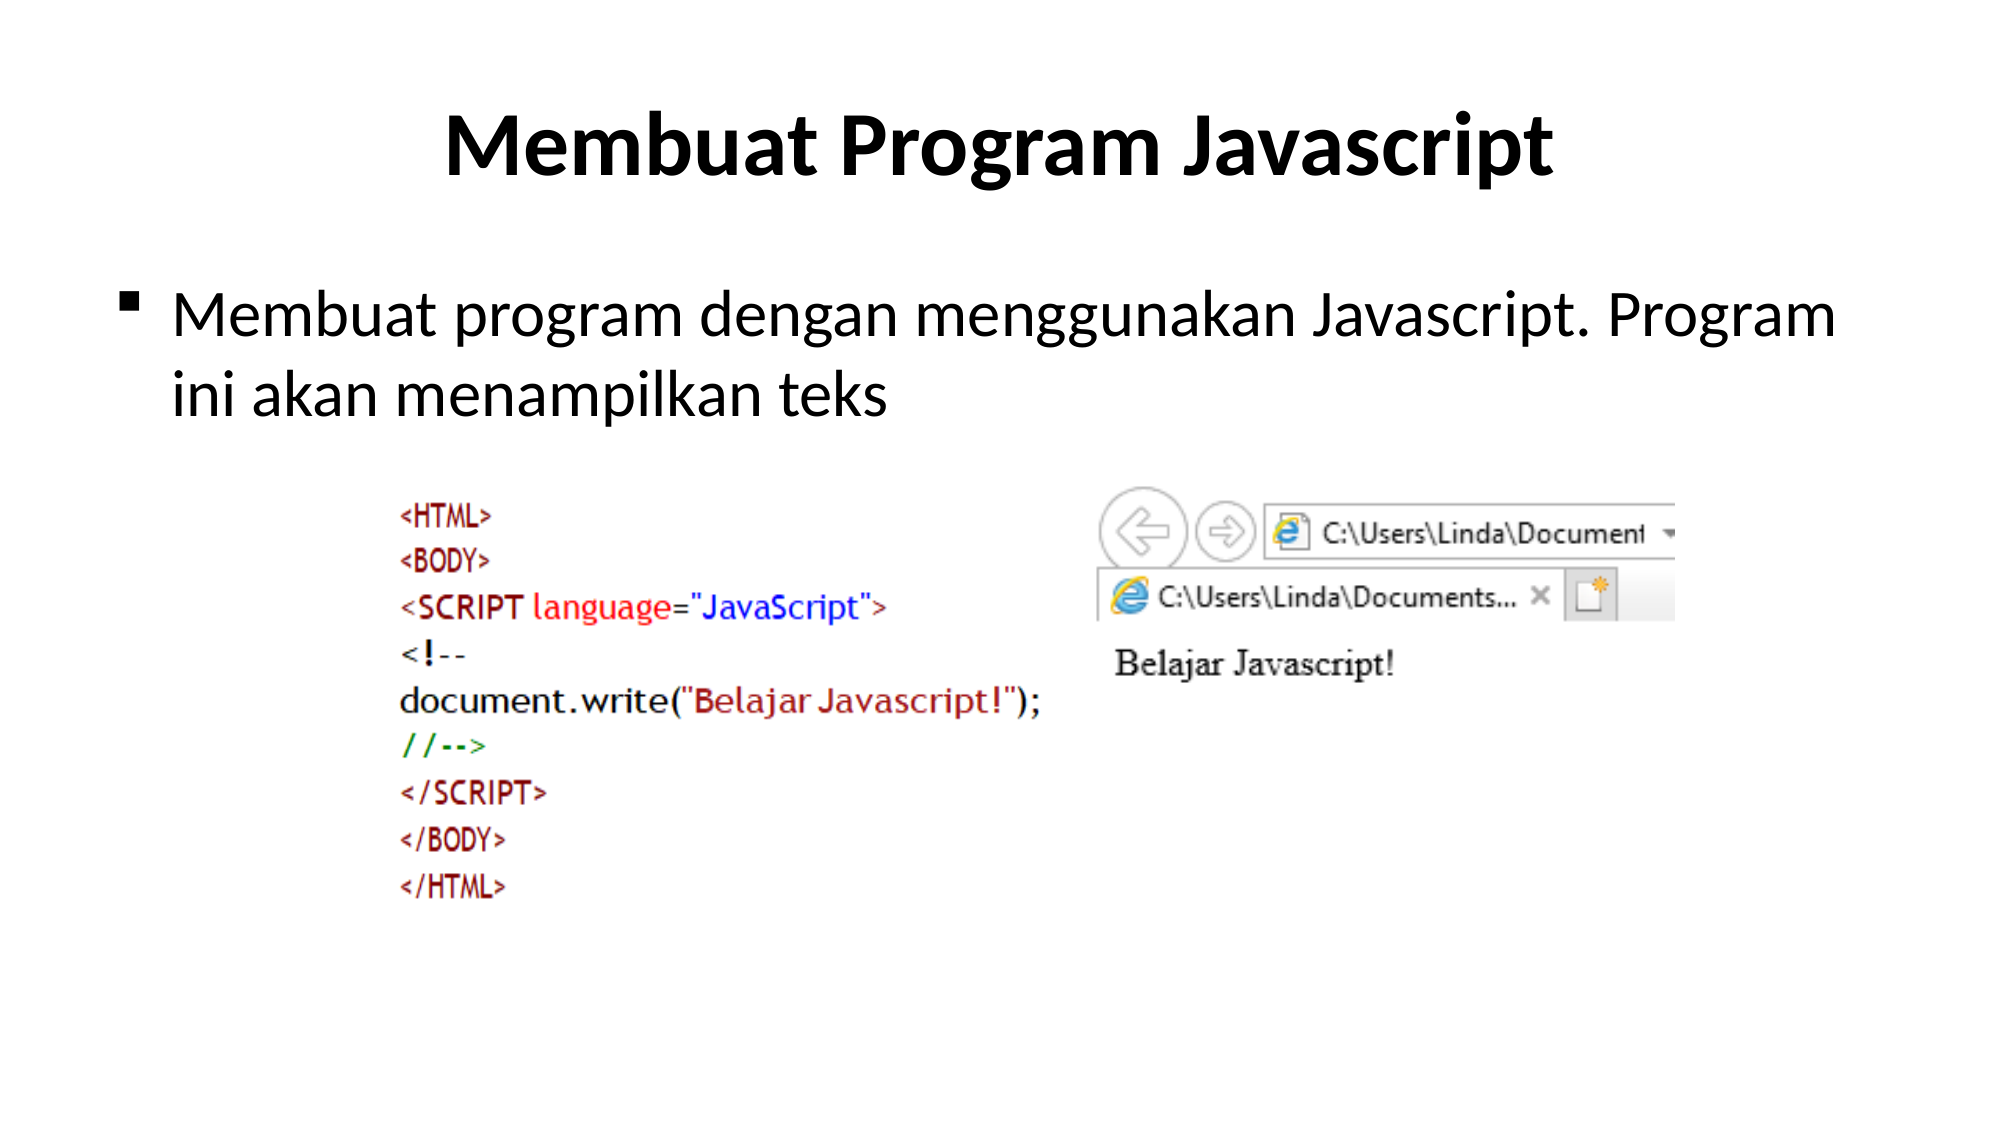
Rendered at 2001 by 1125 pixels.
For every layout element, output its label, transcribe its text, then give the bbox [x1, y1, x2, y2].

title Membuat Program Javascript [99, 45, 1900, 233]
picture [1094, 445, 1676, 822]
picture [373, 479, 1062, 918]
list Membuat program dengan menggunakan Javascript. Program ini akan menampilkan teks [99, 262, 1900, 1005]
